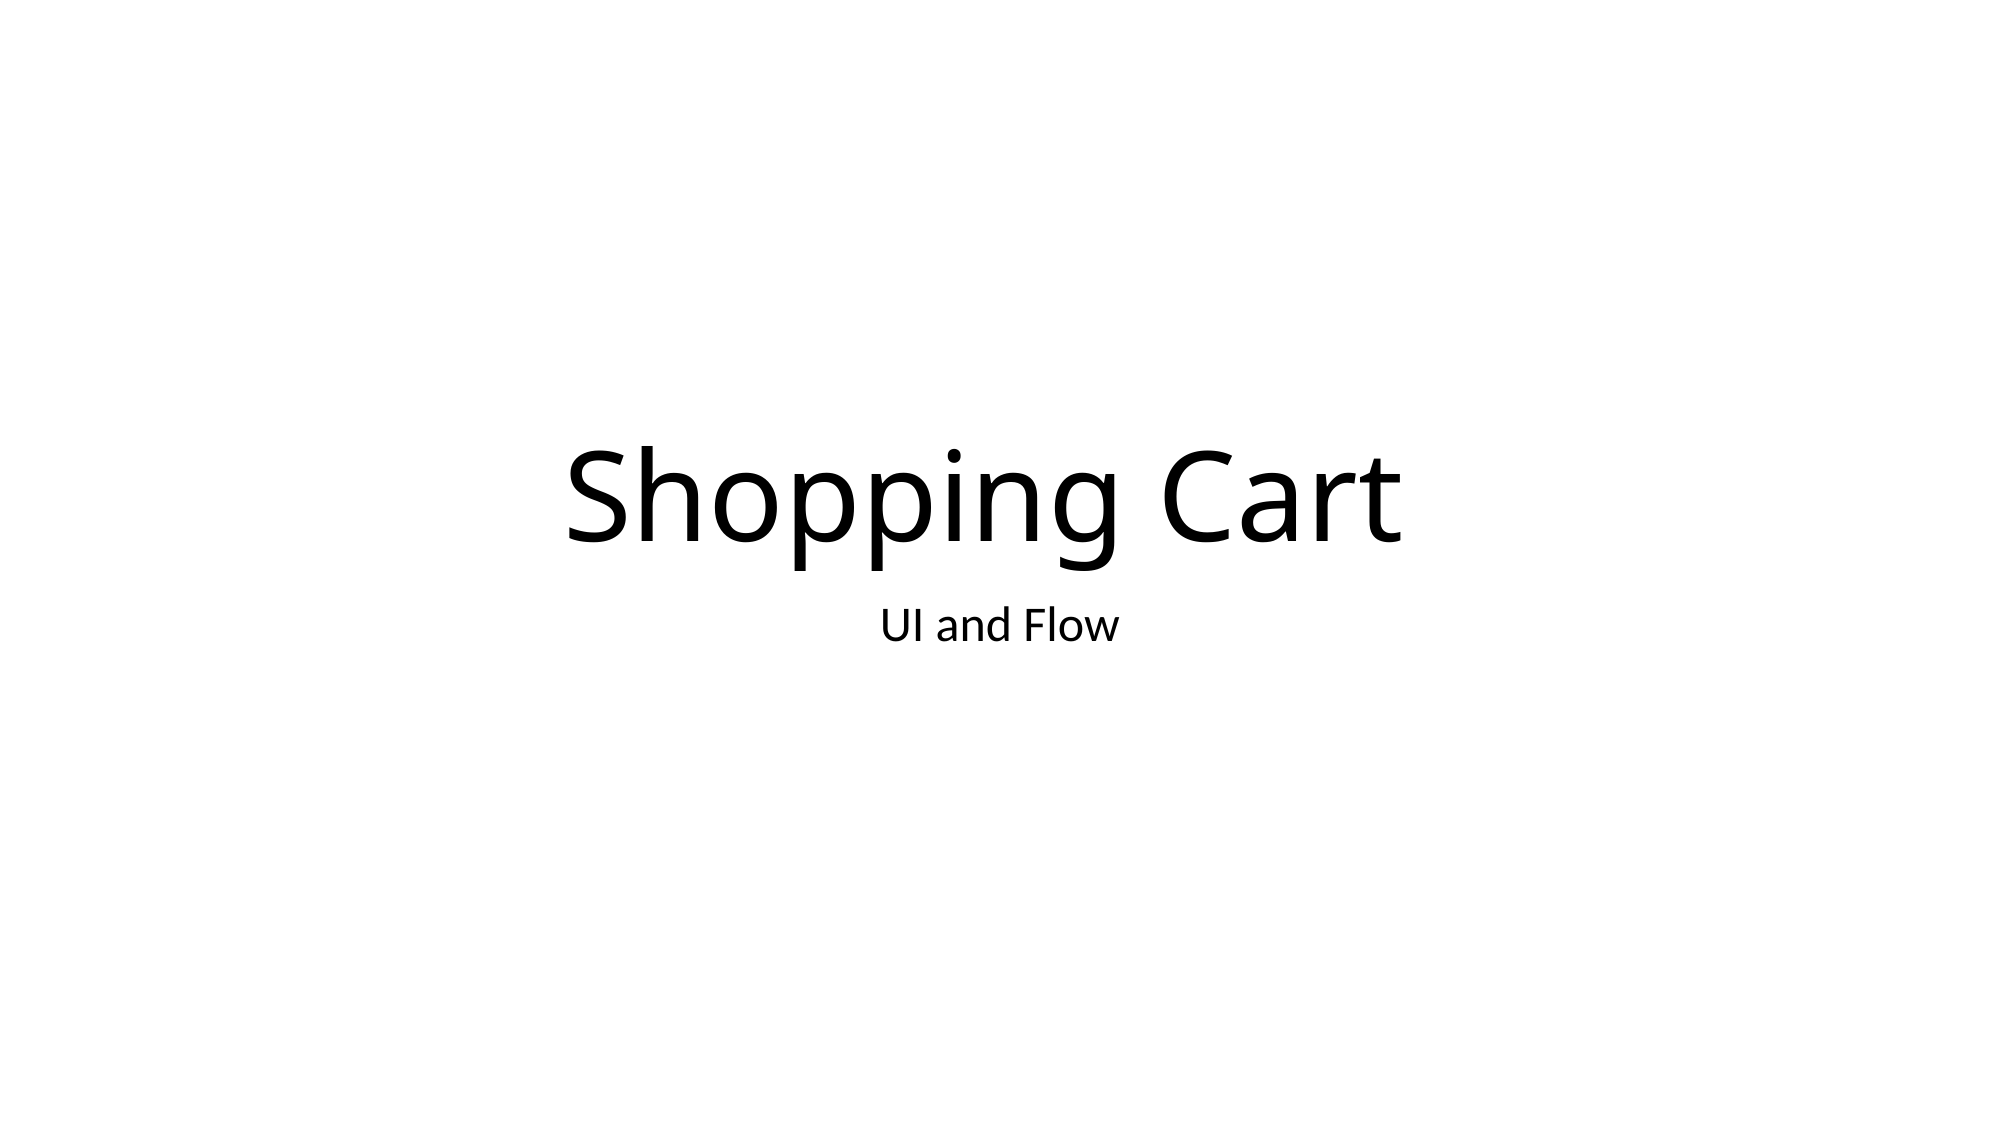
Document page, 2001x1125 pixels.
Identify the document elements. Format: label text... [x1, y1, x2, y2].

title Shopping Cart [249, 184, 1750, 576]
subtitle UI and Flow [249, 590, 1750, 863]
